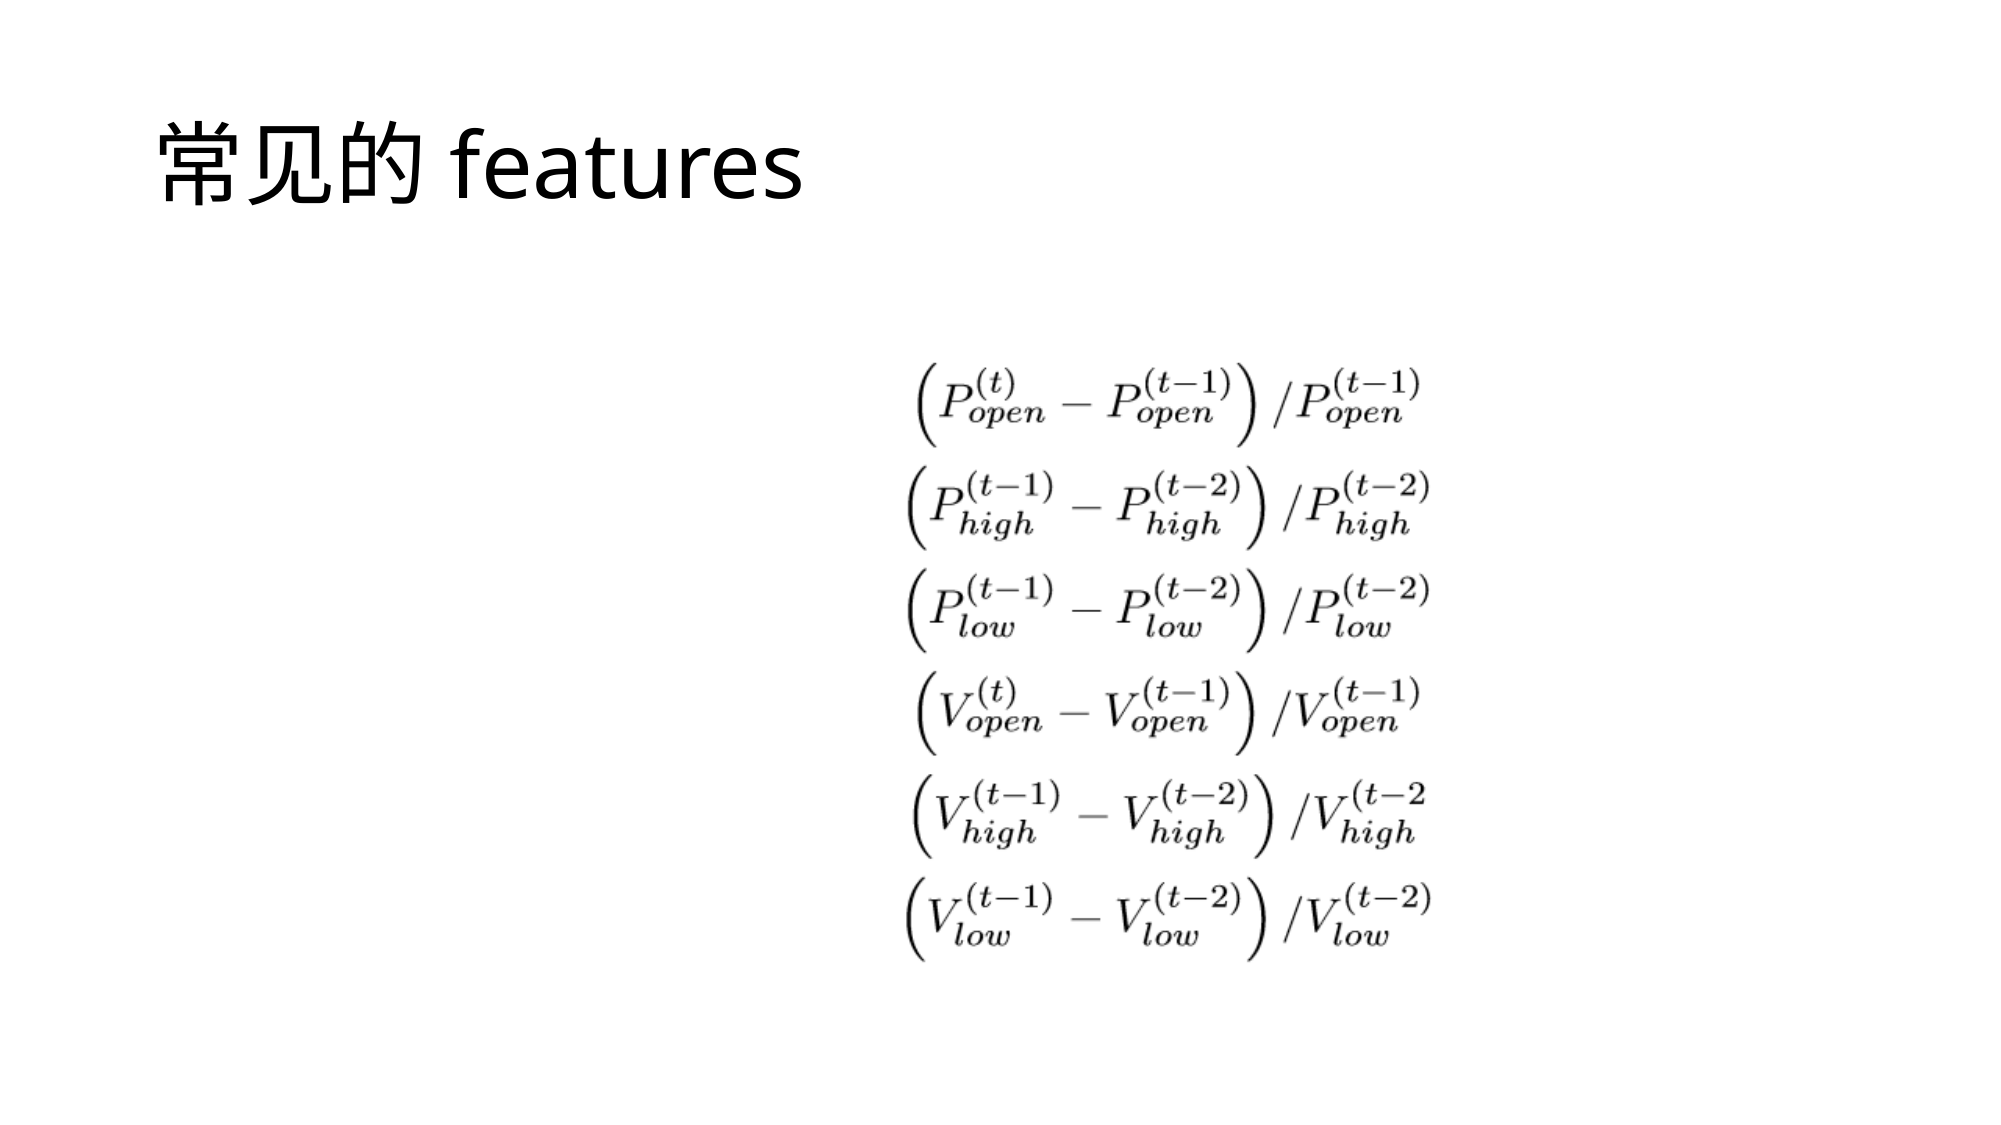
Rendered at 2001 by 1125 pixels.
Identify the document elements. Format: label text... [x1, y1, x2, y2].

title 常见的features [137, 59, 1863, 278]
picture [826, 321, 1510, 992]
